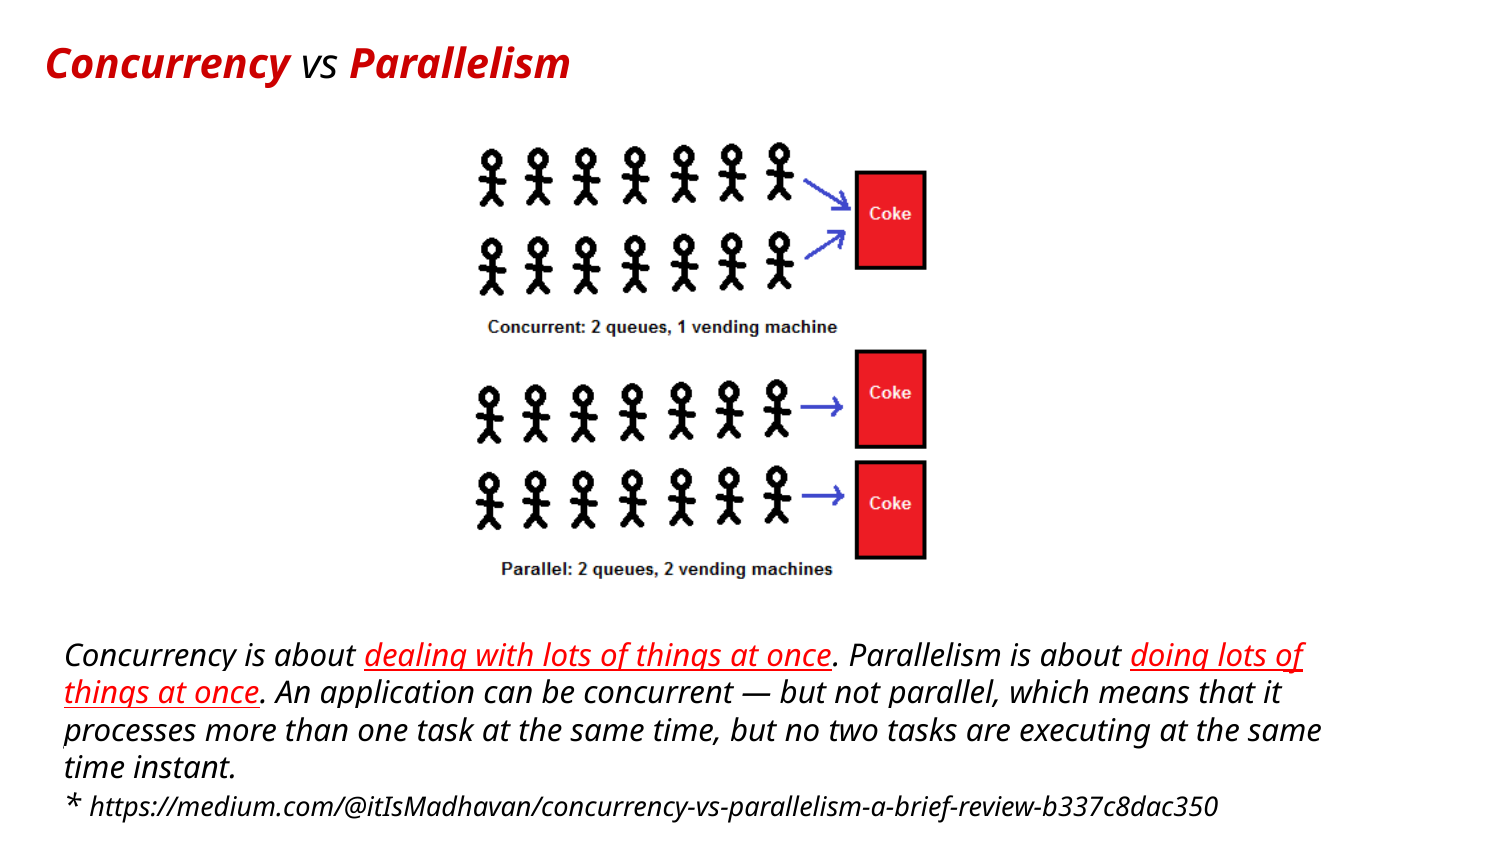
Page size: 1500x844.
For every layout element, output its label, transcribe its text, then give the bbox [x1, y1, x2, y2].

picture [430, 126, 974, 597]
text_box Concurrency is about dealing with lots of things at once. Parallelism is about doing lots of things at once. An application can be concurrent — but not parallel, which means that it processes more than one task at the same time, but no two tasks are executing at the same time instant. * https://medium.com/@itIsMadhavan/concurrency-vs-parallelism-a-brief-review-b337c8dac350 [48, 620, 1391, 830]
text_box Concurrency vs Parallelism [29, 21, 1410, 104]
